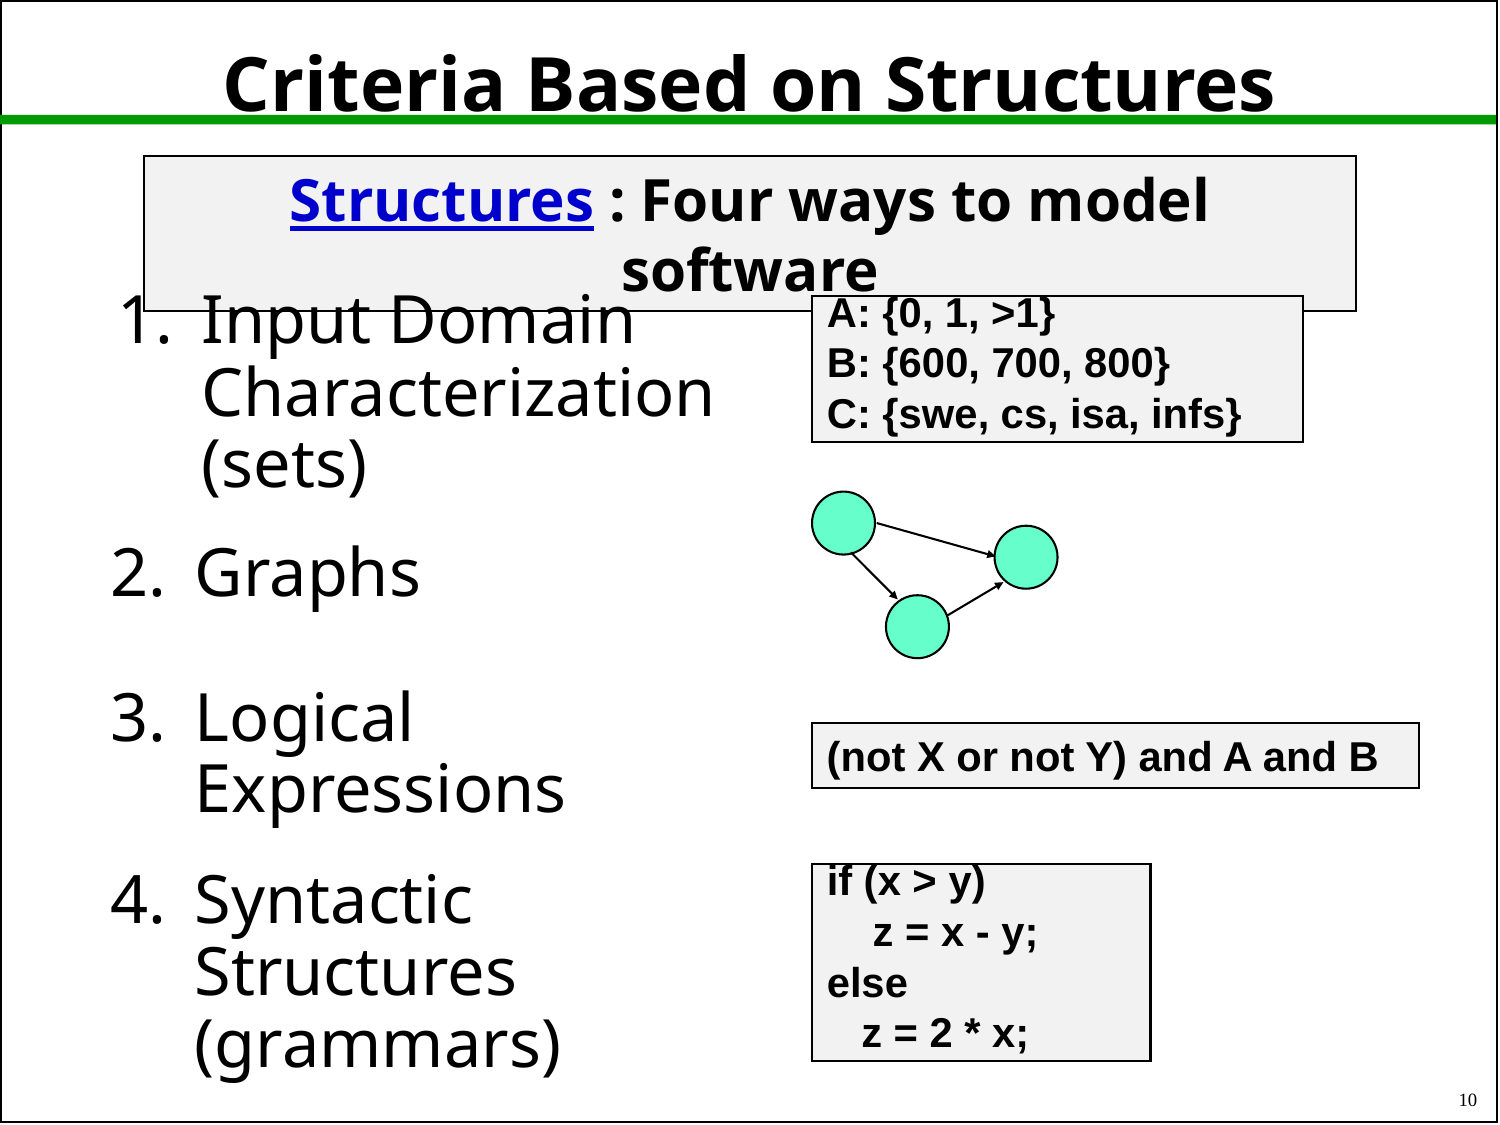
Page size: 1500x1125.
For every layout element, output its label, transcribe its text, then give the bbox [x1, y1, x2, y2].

text_box Input Domain Characterization (sets) [102, 284, 762, 504]
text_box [811, 491, 1058, 659]
text_box Logical Expressions [95, 694, 755, 817]
text_box Structures : Four ways to model software [144, 155, 1356, 311]
text_box (not X or not Y) and A and B [811, 722, 1420, 788]
text_box Graphs [95, 527, 755, 623]
text_box A: {0, 1, >1} B: {600, 700, 800} C: {swe, cs, isa, infs} [812, 295, 1304, 443]
title Criteria Based on Structures [7, 15, 1493, 159]
slide_number 10 [1179, 1074, 1493, 1119]
text_box Syntactic Structures (grammars) [95, 886, 755, 1062]
text_box if (x > y) z = x - y; else z = 2 * x; [812, 863, 1151, 1062]
